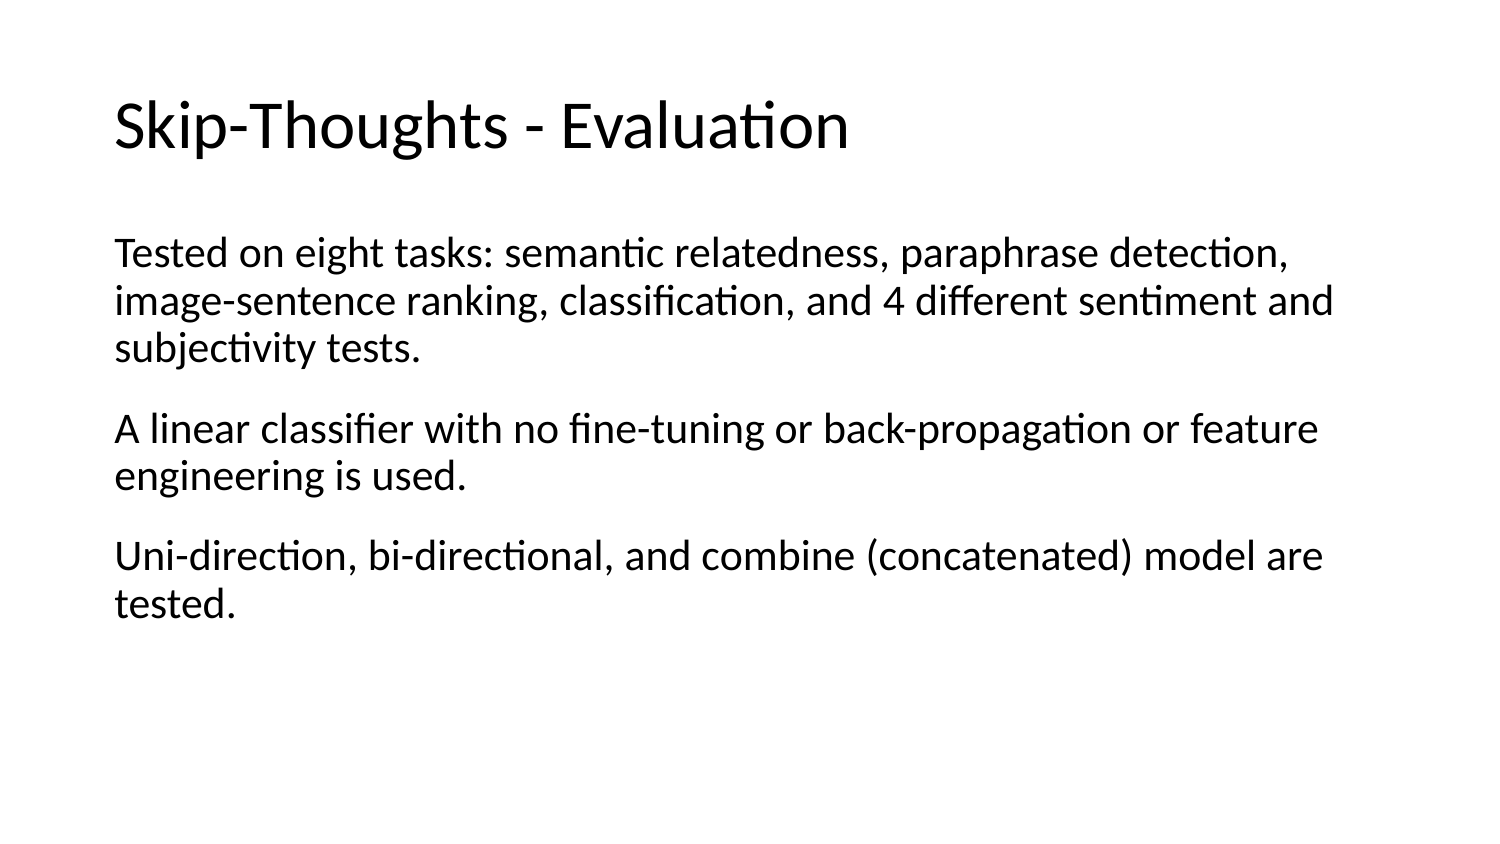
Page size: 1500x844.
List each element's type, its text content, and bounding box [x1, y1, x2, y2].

list Tested on eight tasks: semantic relatedness, paraphrase detection, image-sentence ranking, classification, and 4 different sentiment and subjectivity tests. A linear classifier with no fine-tuning or back-propagation or feature engineering is used. Uni-direction, bi-directional, and combine (concatenated) model are tested. [103, 224, 1397, 760]
title Skip-Thoughts - Evaluation [103, 44, 1397, 208]
